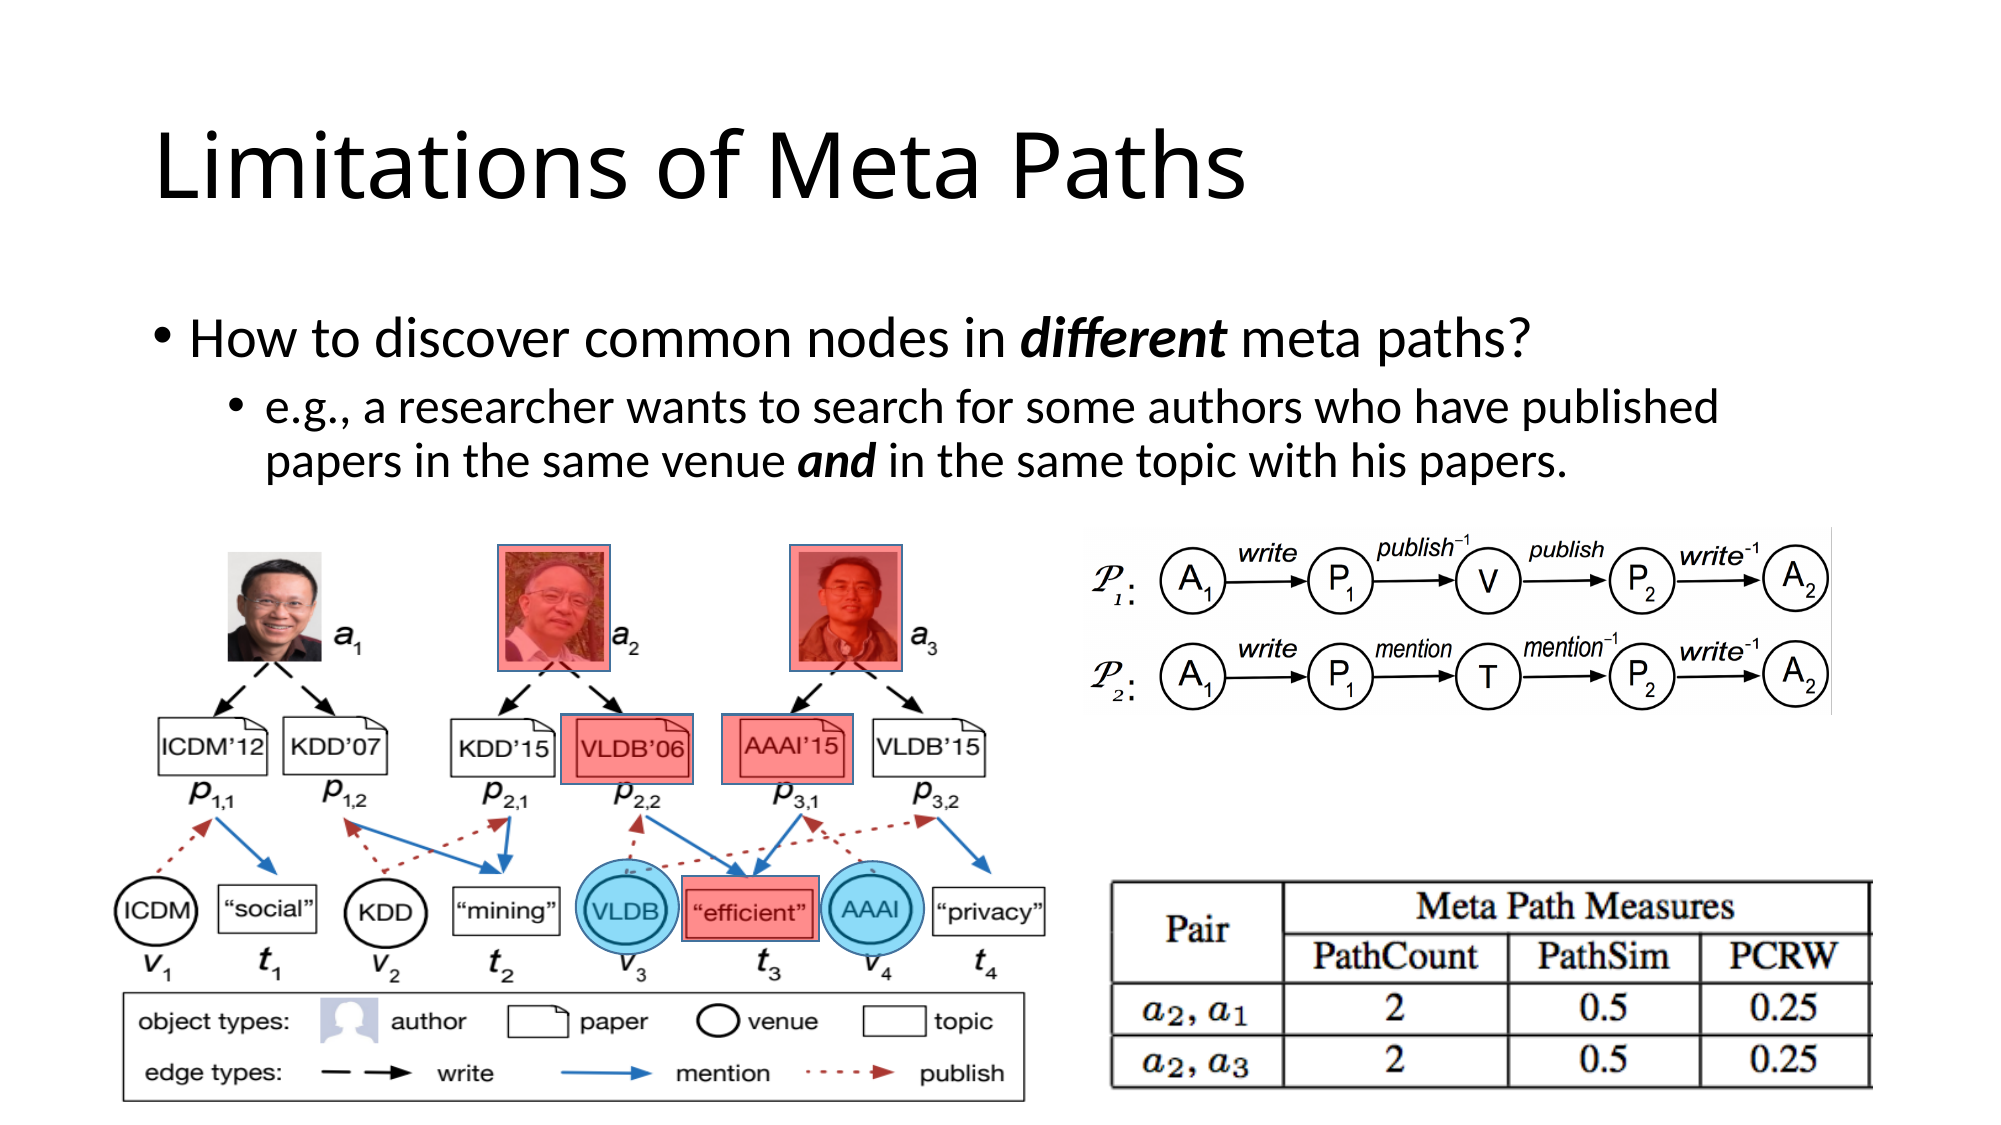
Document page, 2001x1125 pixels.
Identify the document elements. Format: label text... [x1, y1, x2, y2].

picture [96, 539, 1067, 1115]
list How to discover common nodes in different meta paths? e.g., a researcher wants to search for some authors who have published papers in the same venue and in the same topic with his papers. [137, 299, 1863, 1014]
title Limitations of Meta Paths [137, 59, 1863, 278]
picture [1083, 527, 1832, 715]
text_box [1083, 737, 2000, 1108]
